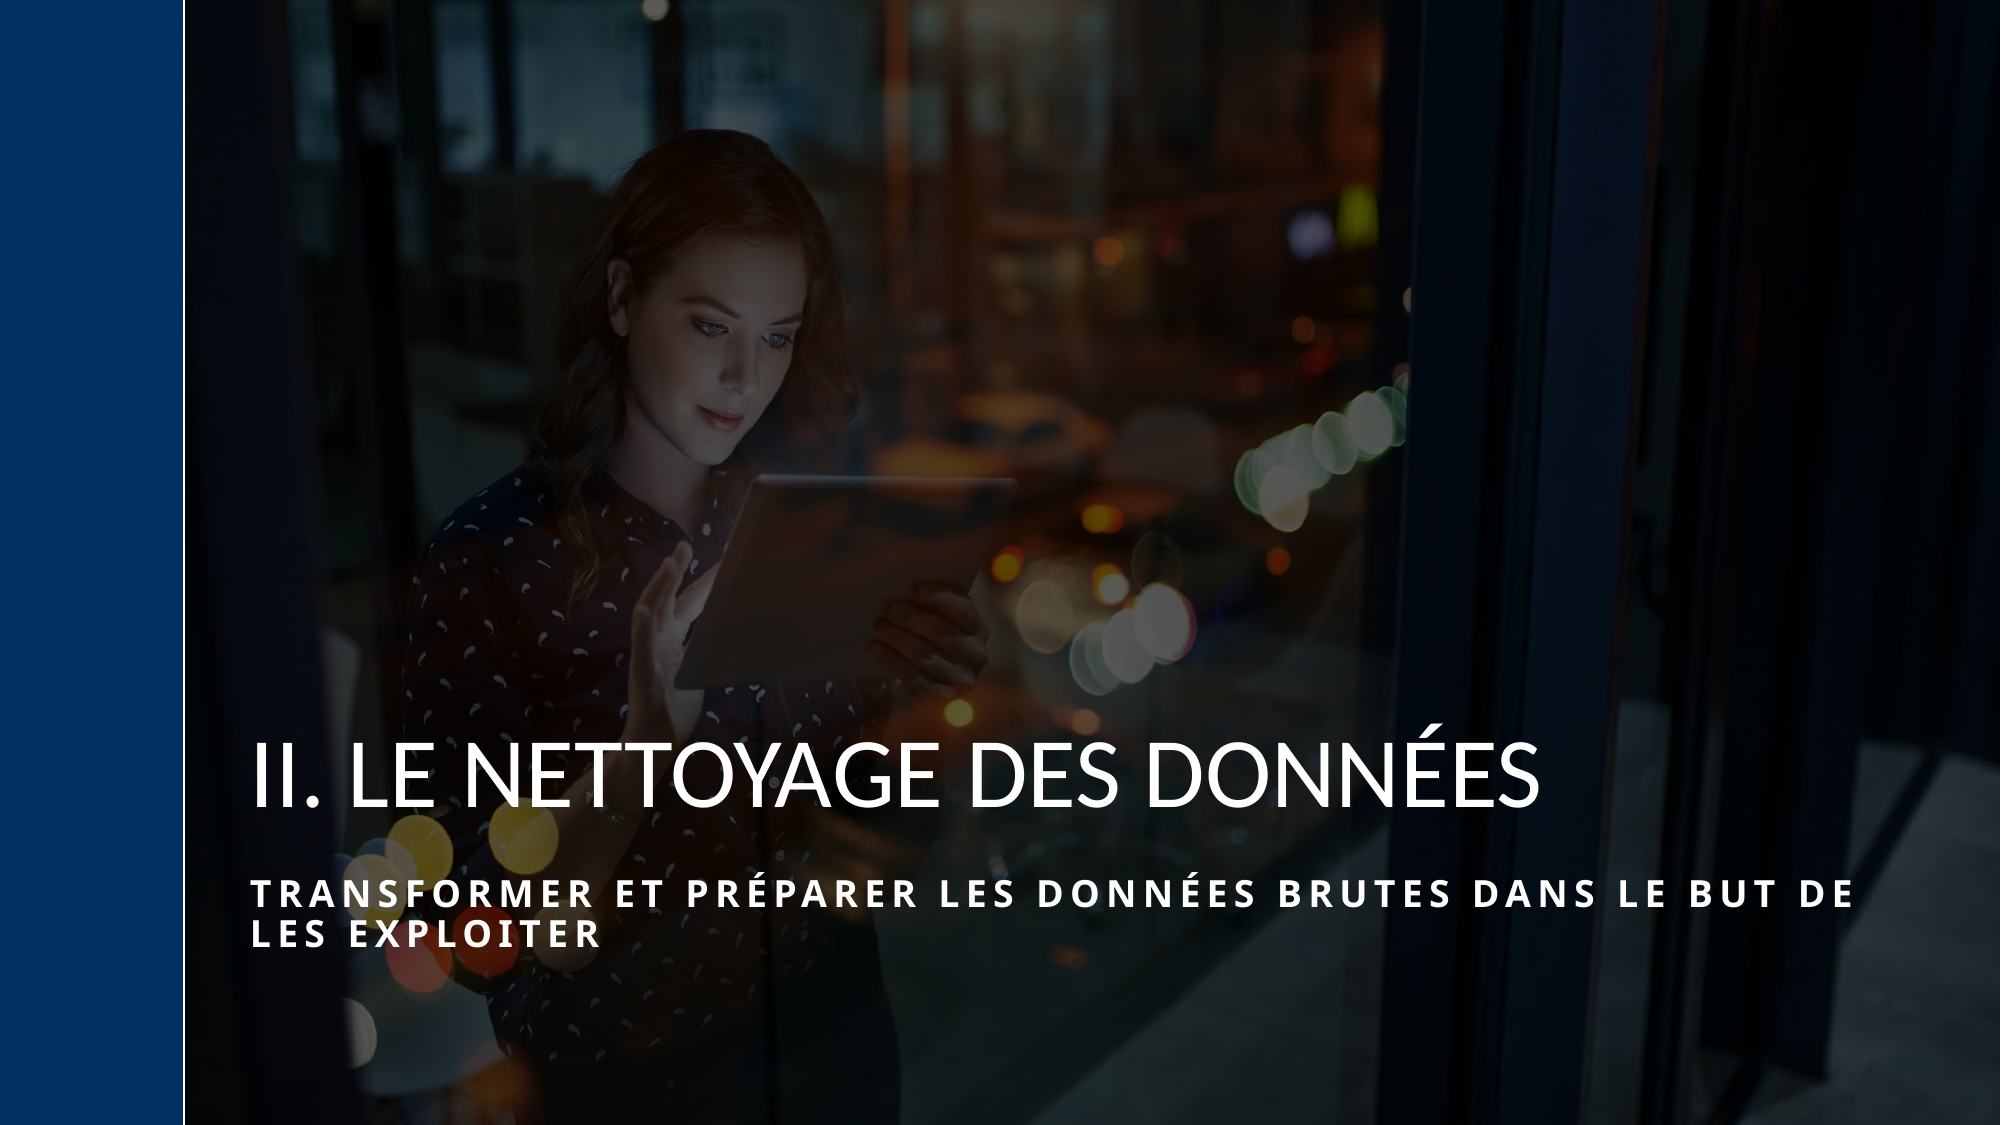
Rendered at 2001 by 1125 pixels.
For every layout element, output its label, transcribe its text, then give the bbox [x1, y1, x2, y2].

list Transformer et préparer les données brutes dans le but de les exploiter [249, 867, 1914, 983]
title Ii. LE Nettoyage des données [249, 445, 1639, 838]
picture [185, 0, 2000, 1125]
